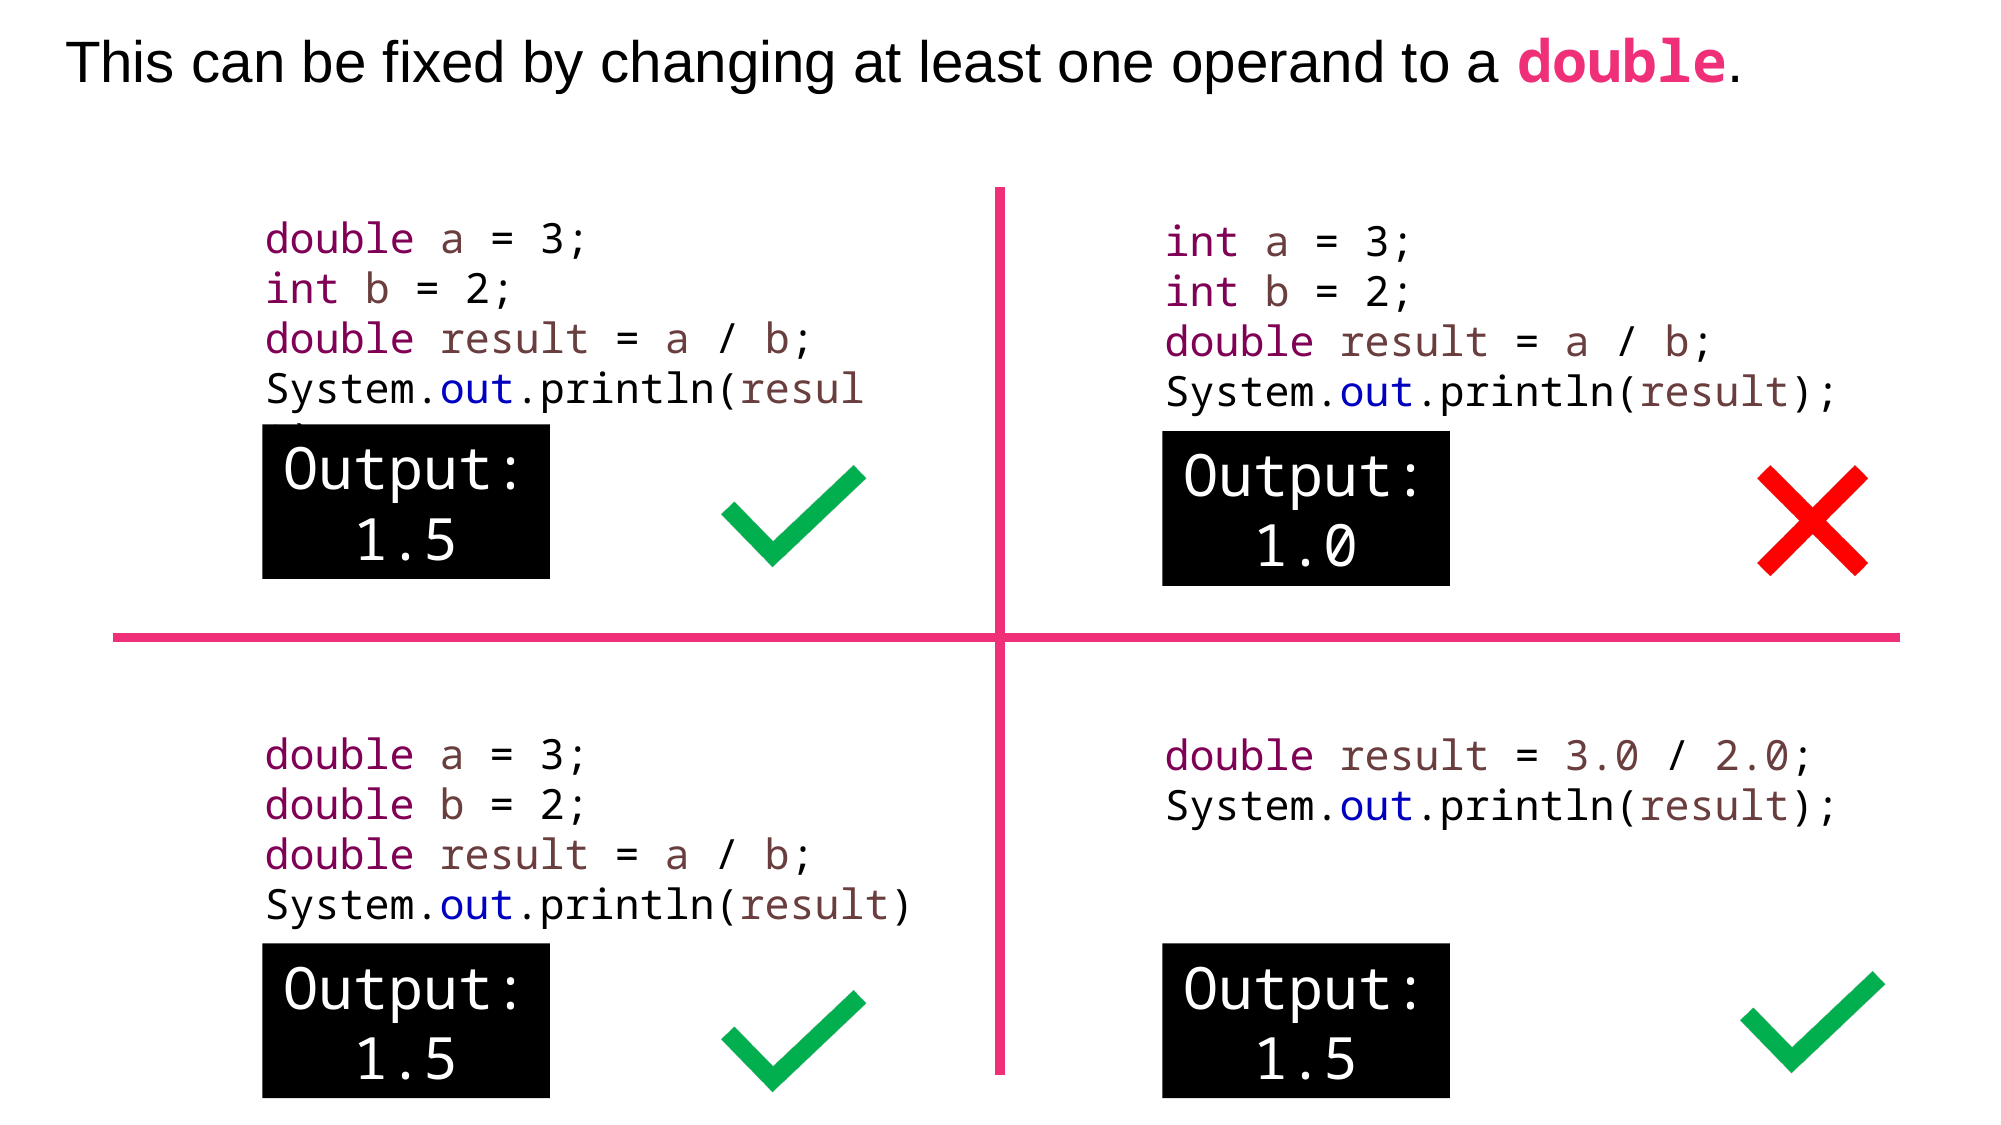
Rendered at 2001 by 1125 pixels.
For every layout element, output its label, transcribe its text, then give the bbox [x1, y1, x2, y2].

text_box Output: 1.5 [262, 943, 550, 1099]
text_box int a = 3; int b = 2; double result = a / b; System.out.println(result); [1149, 207, 1975, 422]
text_box double a = 3; int b = 2; double result = a / b; System.out.println(result); [249, 204, 900, 470]
list This can be fixed by changing at least one operand to a double. [50, 24, 1950, 188]
picture [1737, 445, 1888, 596]
picture [1737, 946, 1888, 1097]
picture [718, 965, 869, 1116]
text_box double result = 3.0 / 2.0; System.out.println(result); [1149, 721, 1975, 836]
text_box Output: 1.5 [1162, 943, 1450, 1099]
text_box Output: 1.5 [262, 424, 550, 579]
picture [718, 440, 869, 591]
text_box double a = 3; double b = 2; double result = a / b; System.out.println(result); [249, 720, 938, 986]
text_box Output: 1.0 [1162, 431, 1450, 586]
